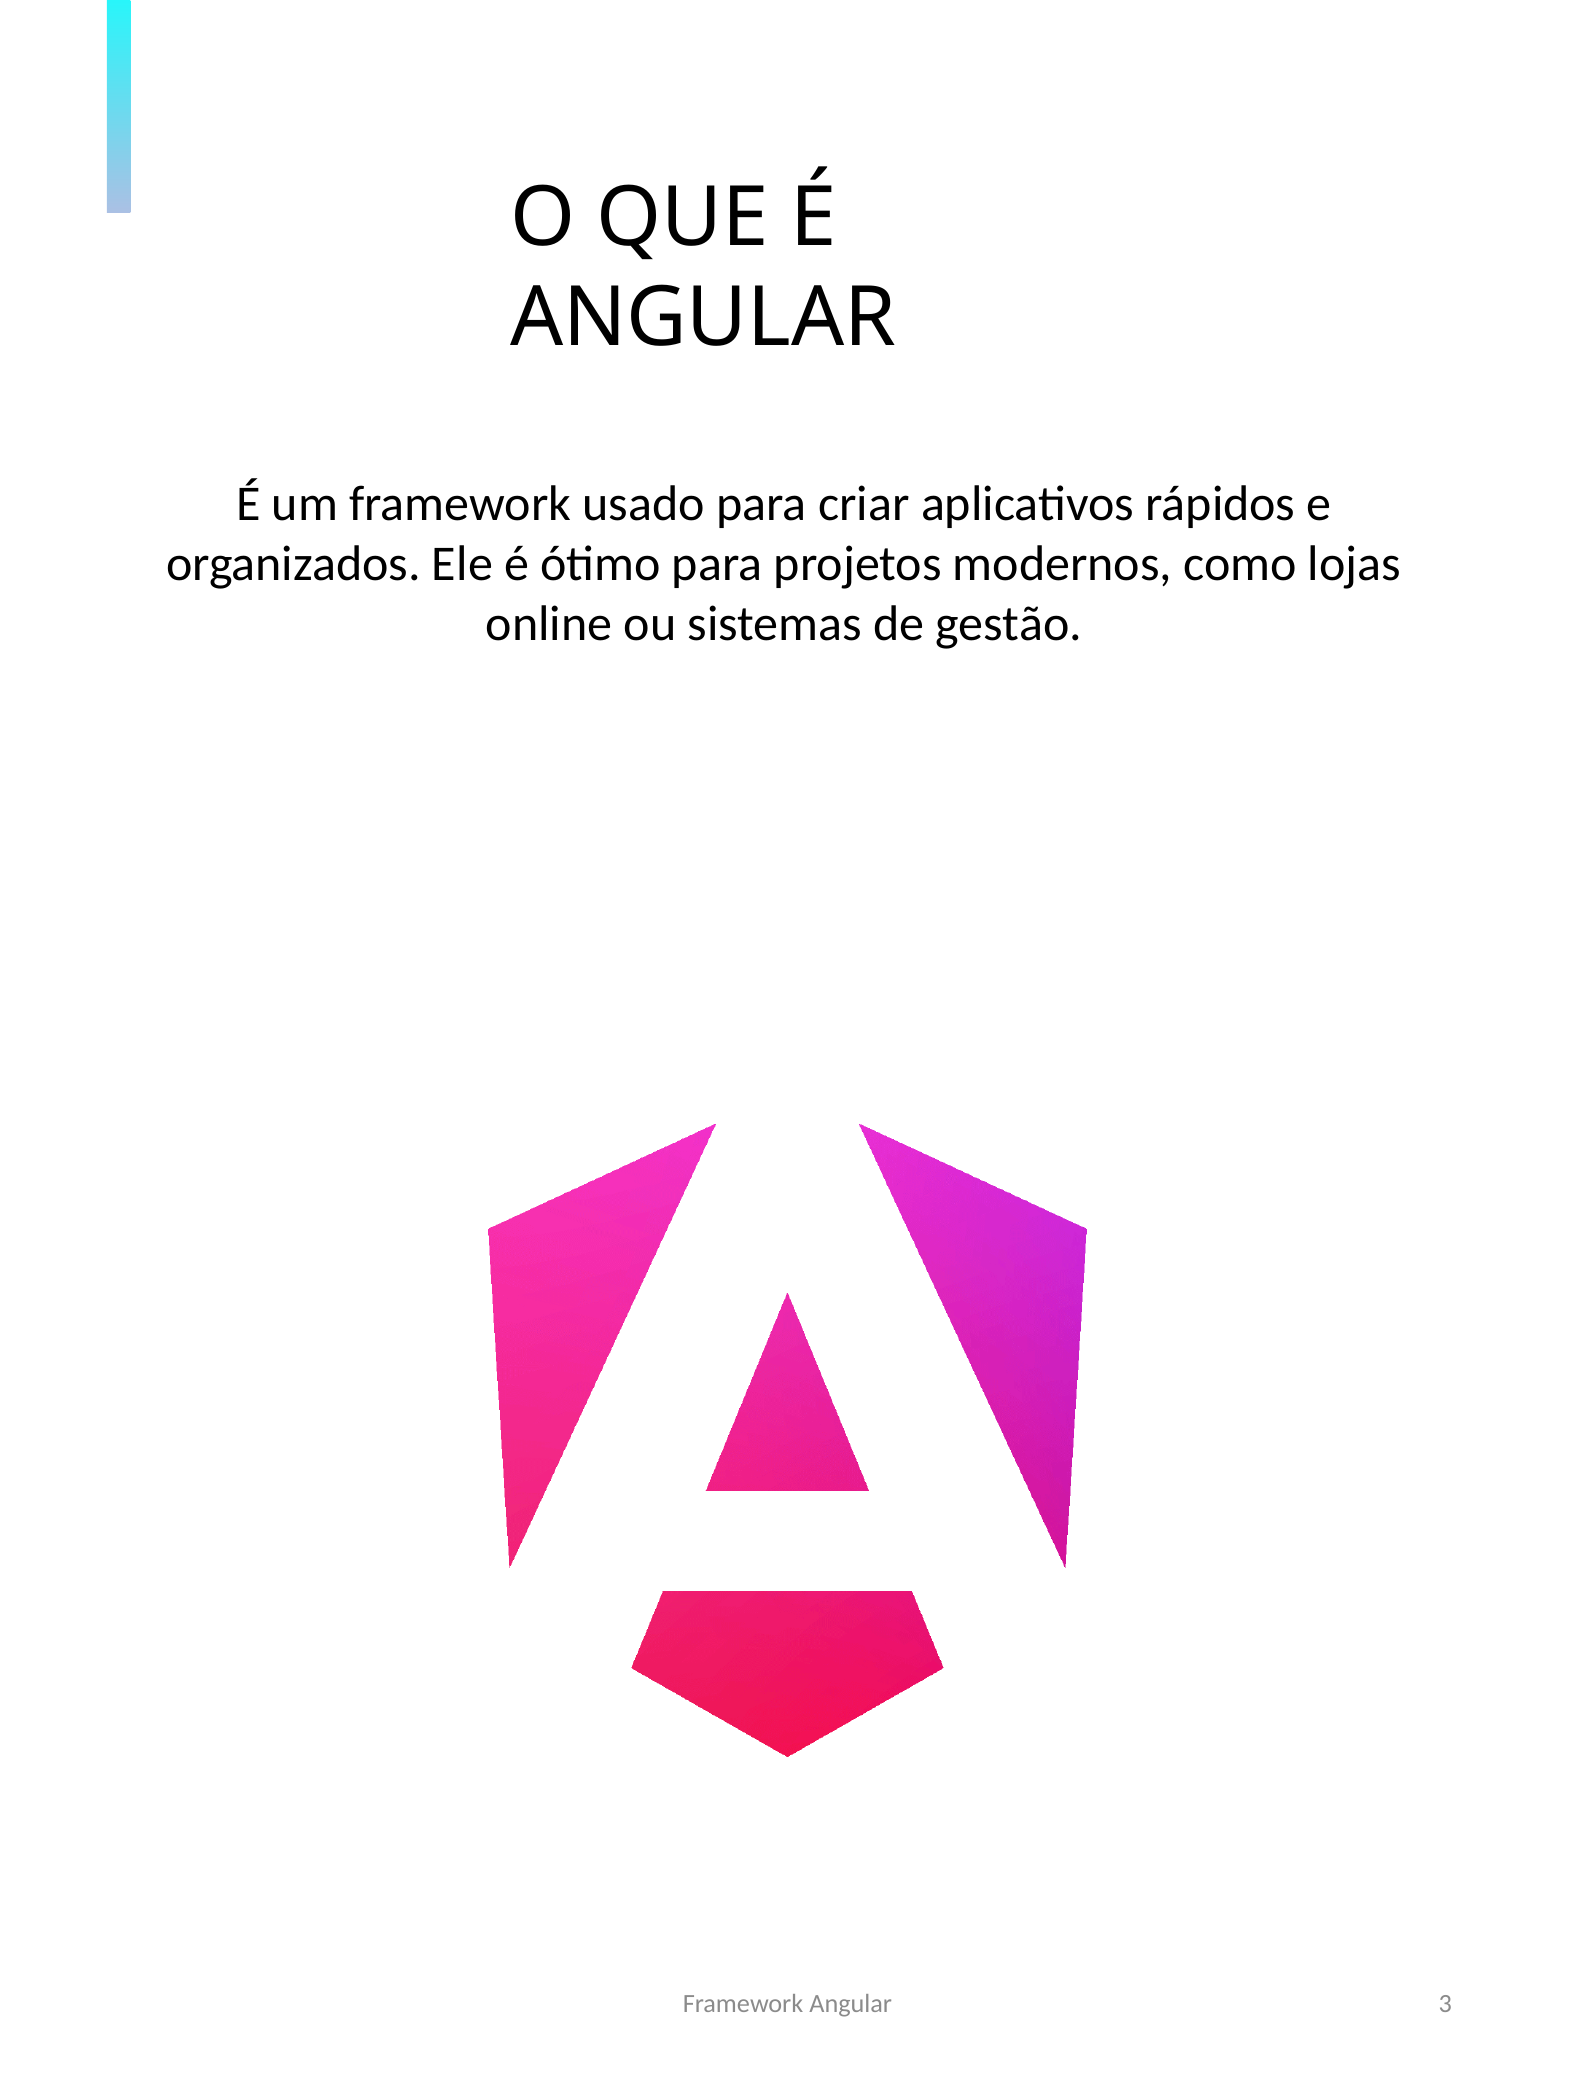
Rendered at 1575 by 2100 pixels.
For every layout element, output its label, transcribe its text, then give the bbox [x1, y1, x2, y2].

text_box É um framework usado para criar aplicativos rápidos e organizados. Ele é ótimo para projetos modernos, como lojas online ou sistemas de gestão. [142, 462, 1426, 658]
text_box O QUE É ANGULAR [495, 154, 1256, 370]
slide_number 3 [1112, 1946, 1467, 2059]
footer Framework Angular [521, 1946, 1054, 2059]
picture [376, 1029, 1199, 1852]
text_box [106, 0, 131, 213]
